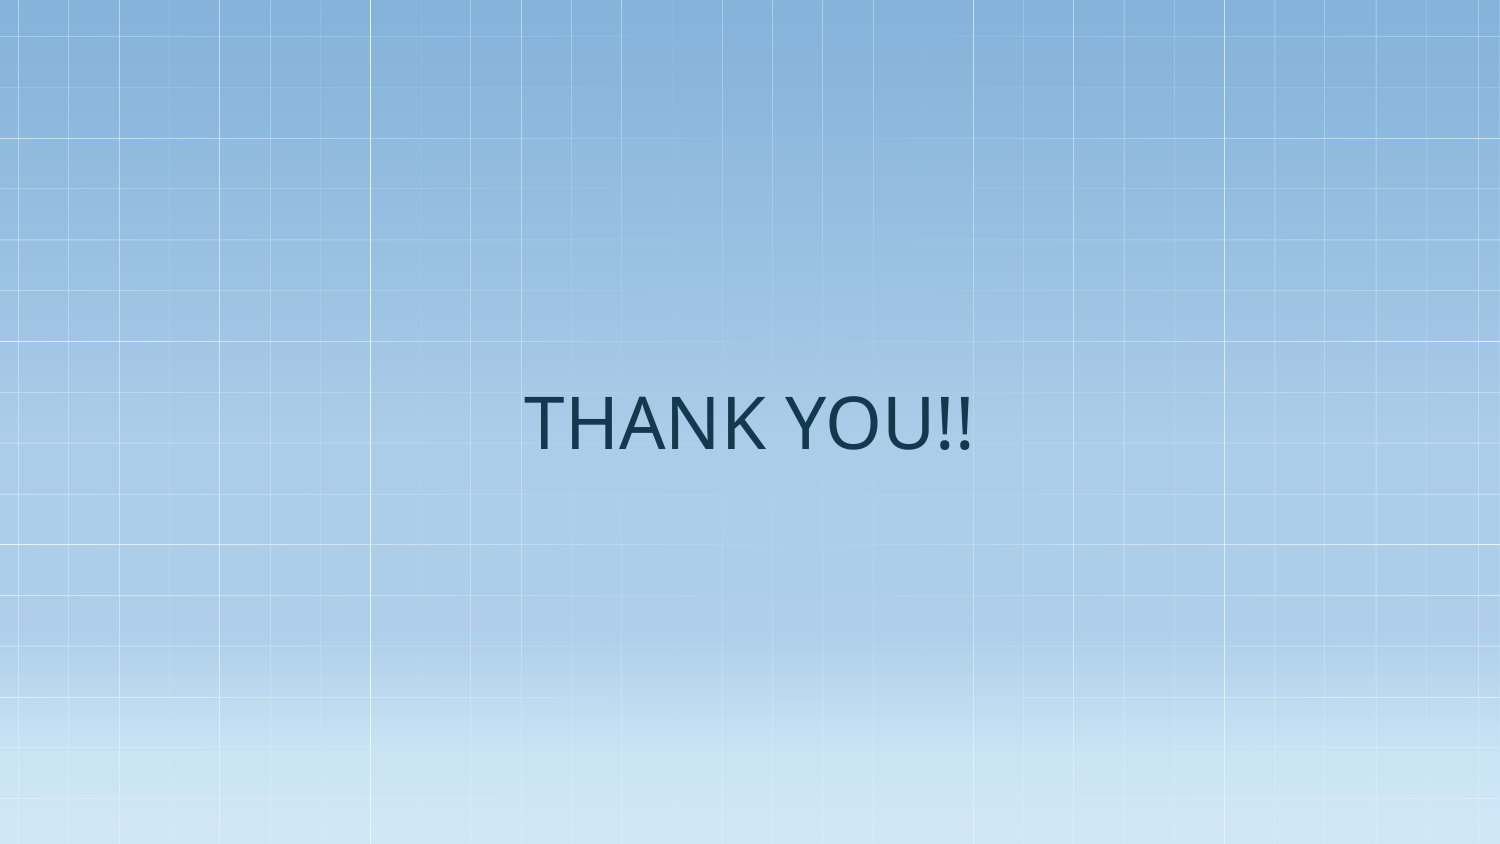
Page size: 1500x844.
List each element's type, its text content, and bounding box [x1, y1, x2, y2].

title THANK YOU!! [118, 361, 1382, 456]
